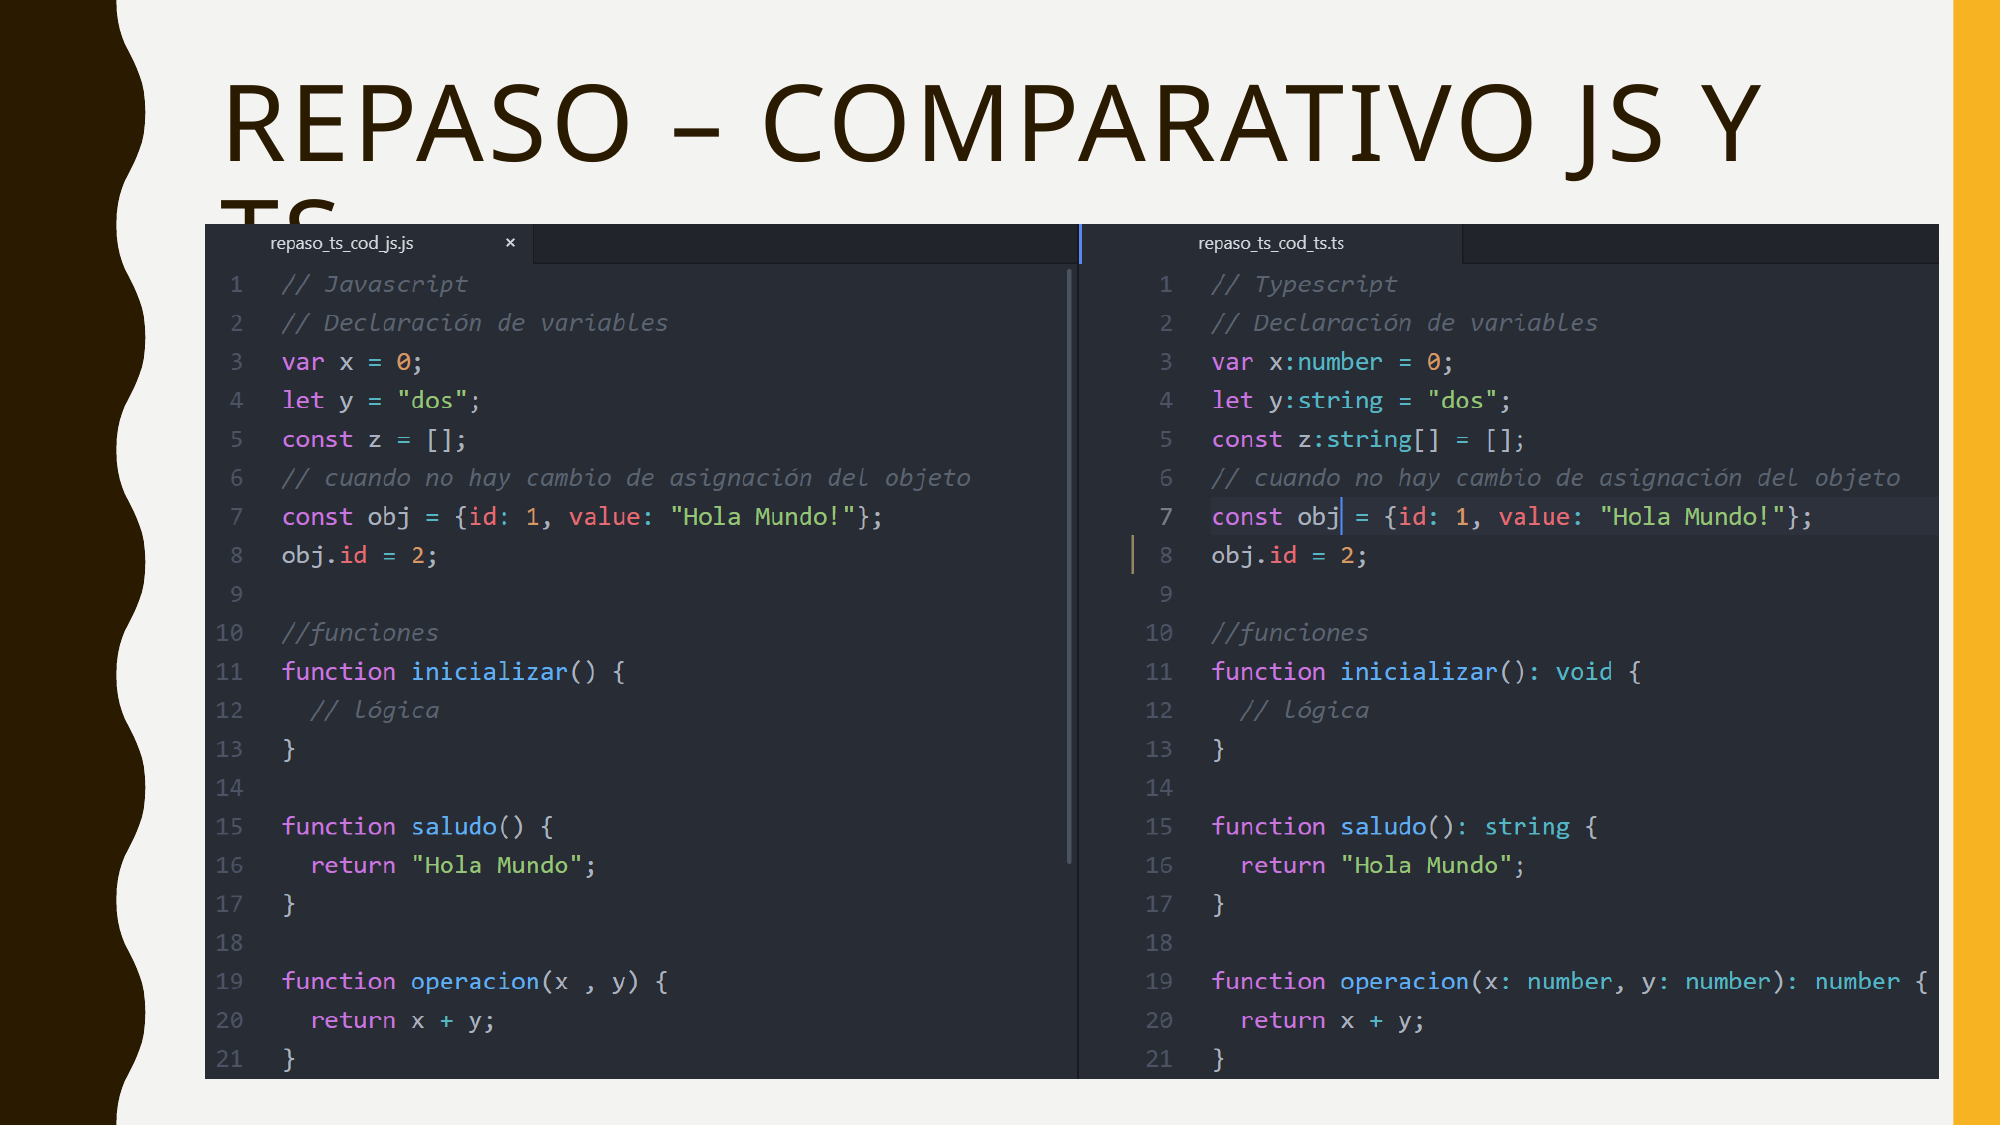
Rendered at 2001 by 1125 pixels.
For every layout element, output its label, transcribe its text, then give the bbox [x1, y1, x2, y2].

picture [205, 224, 1939, 1079]
title Repaso – comparativo js y ts [205, 62, 1875, 224]
